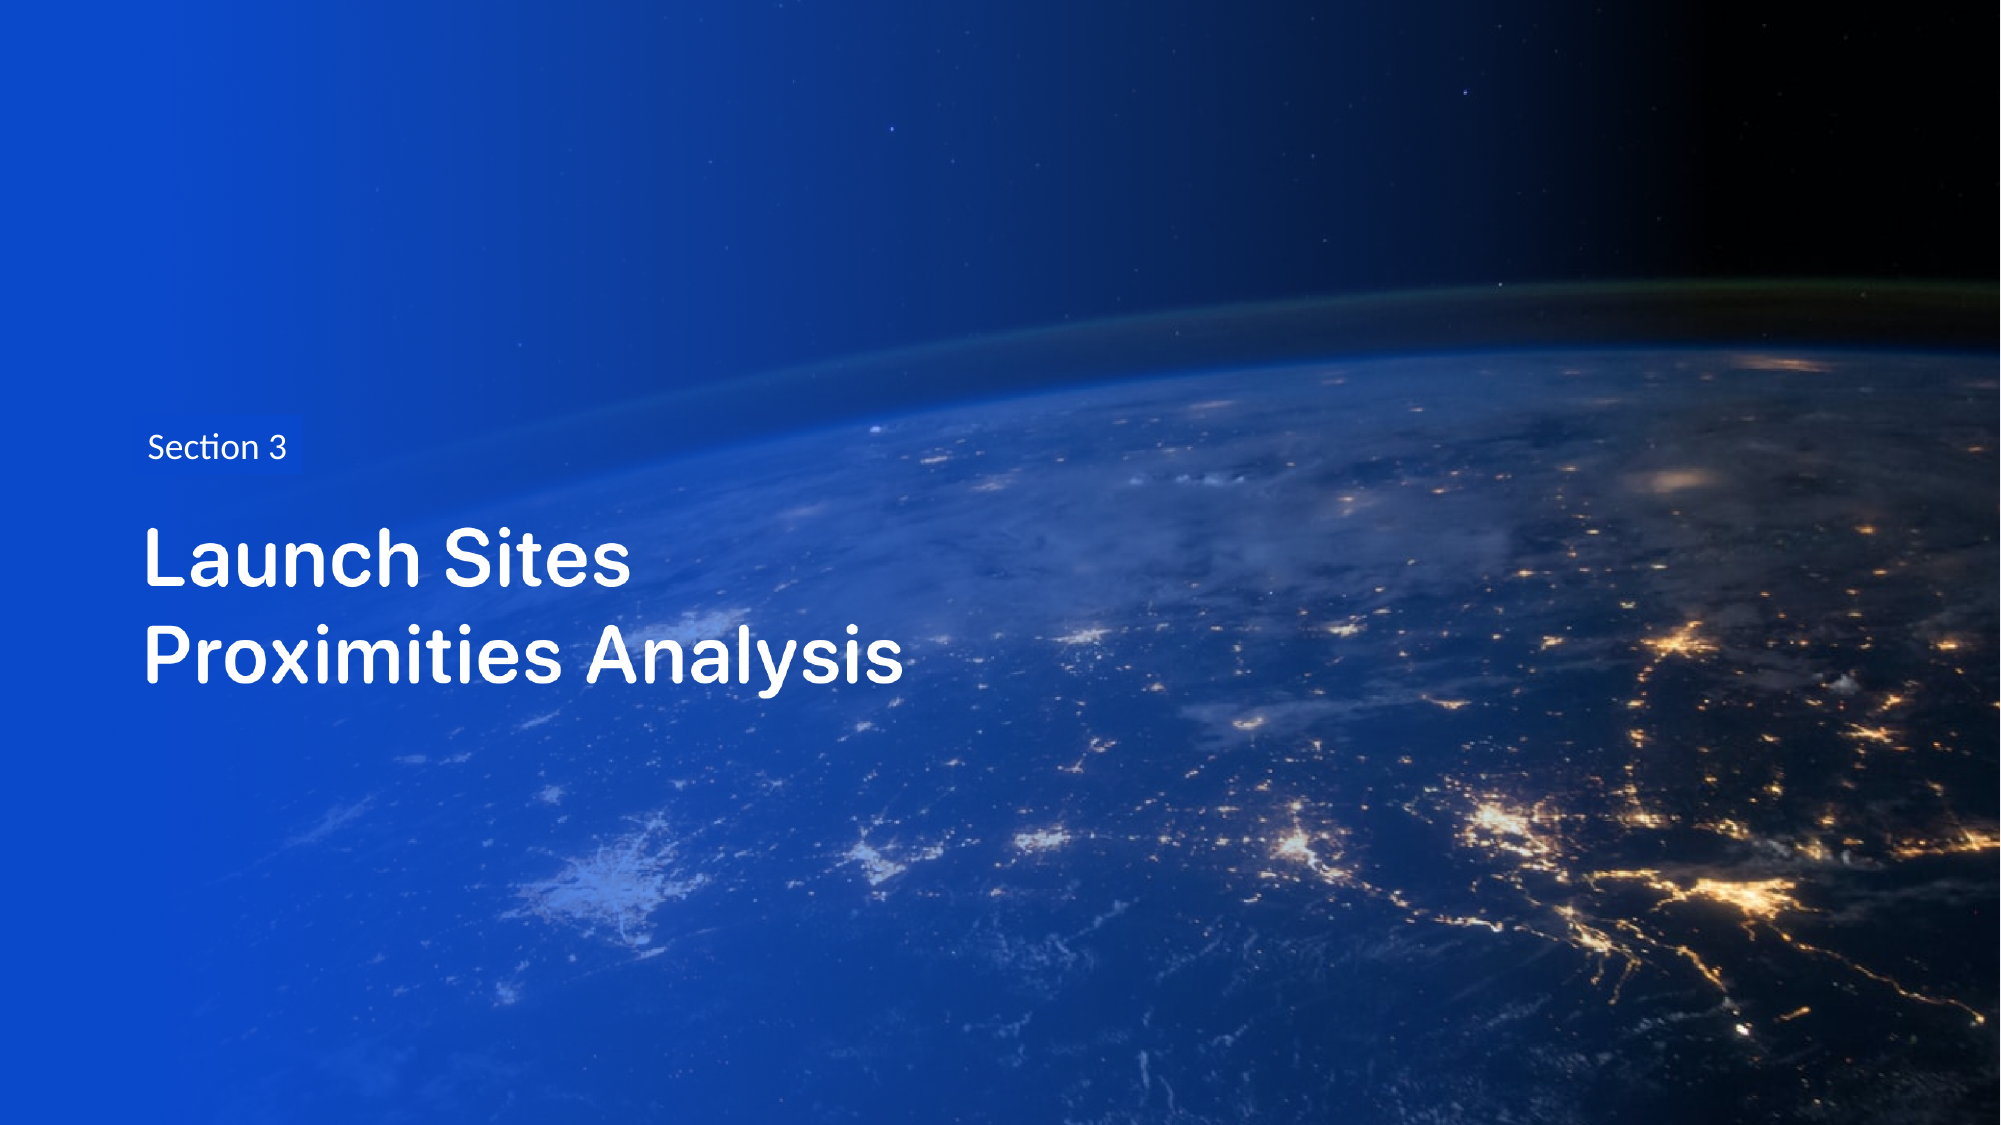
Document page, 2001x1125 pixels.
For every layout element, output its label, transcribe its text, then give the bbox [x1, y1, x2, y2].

picture [0, 0, 2001, 1125]
text_box Section 3 [132, 414, 303, 475]
